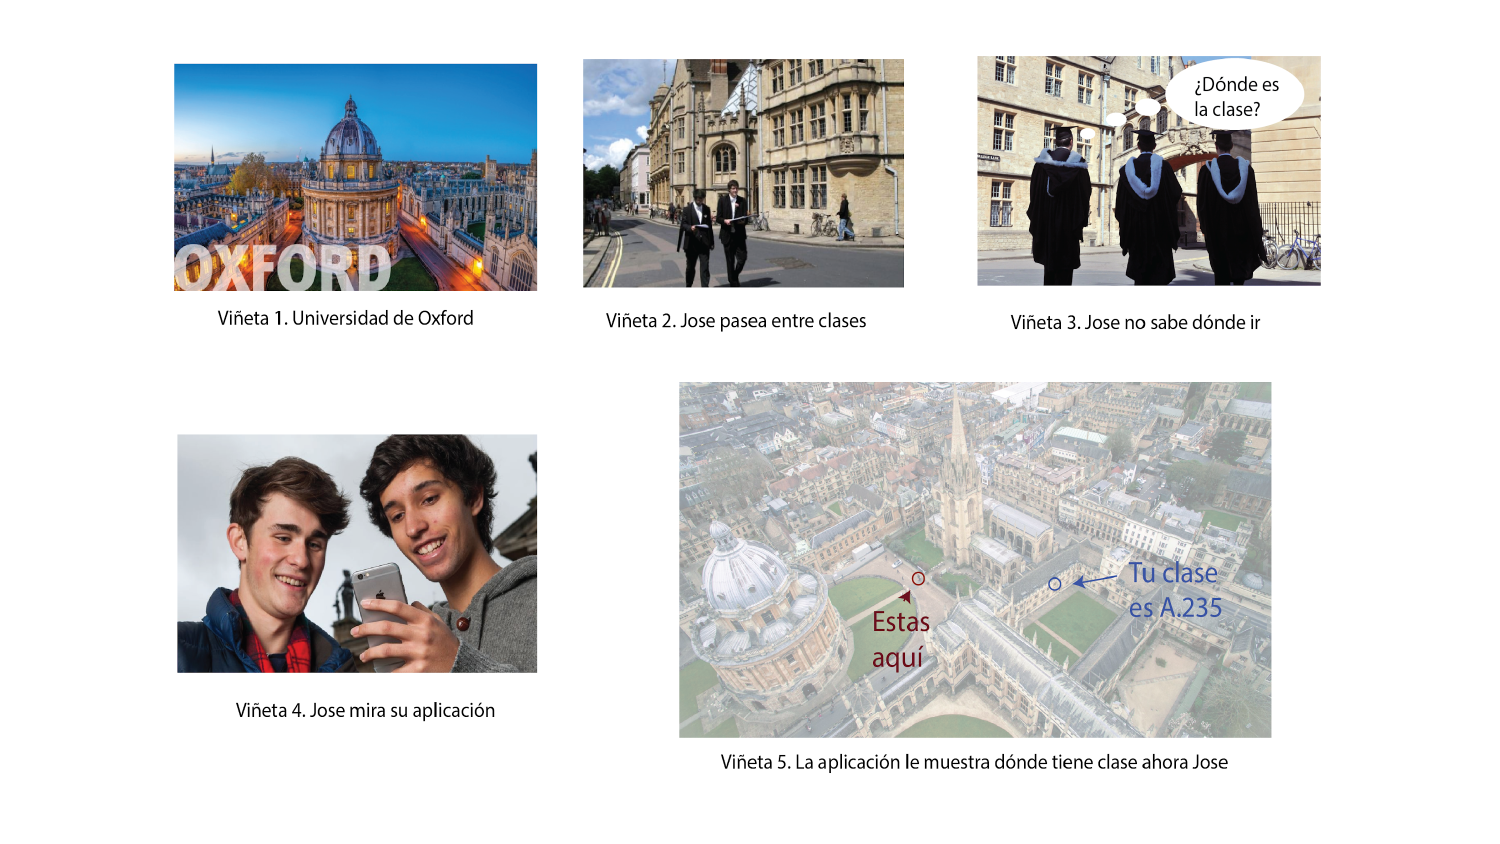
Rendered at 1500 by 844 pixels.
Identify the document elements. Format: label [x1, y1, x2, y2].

picture [121, 0, 1379, 844]
